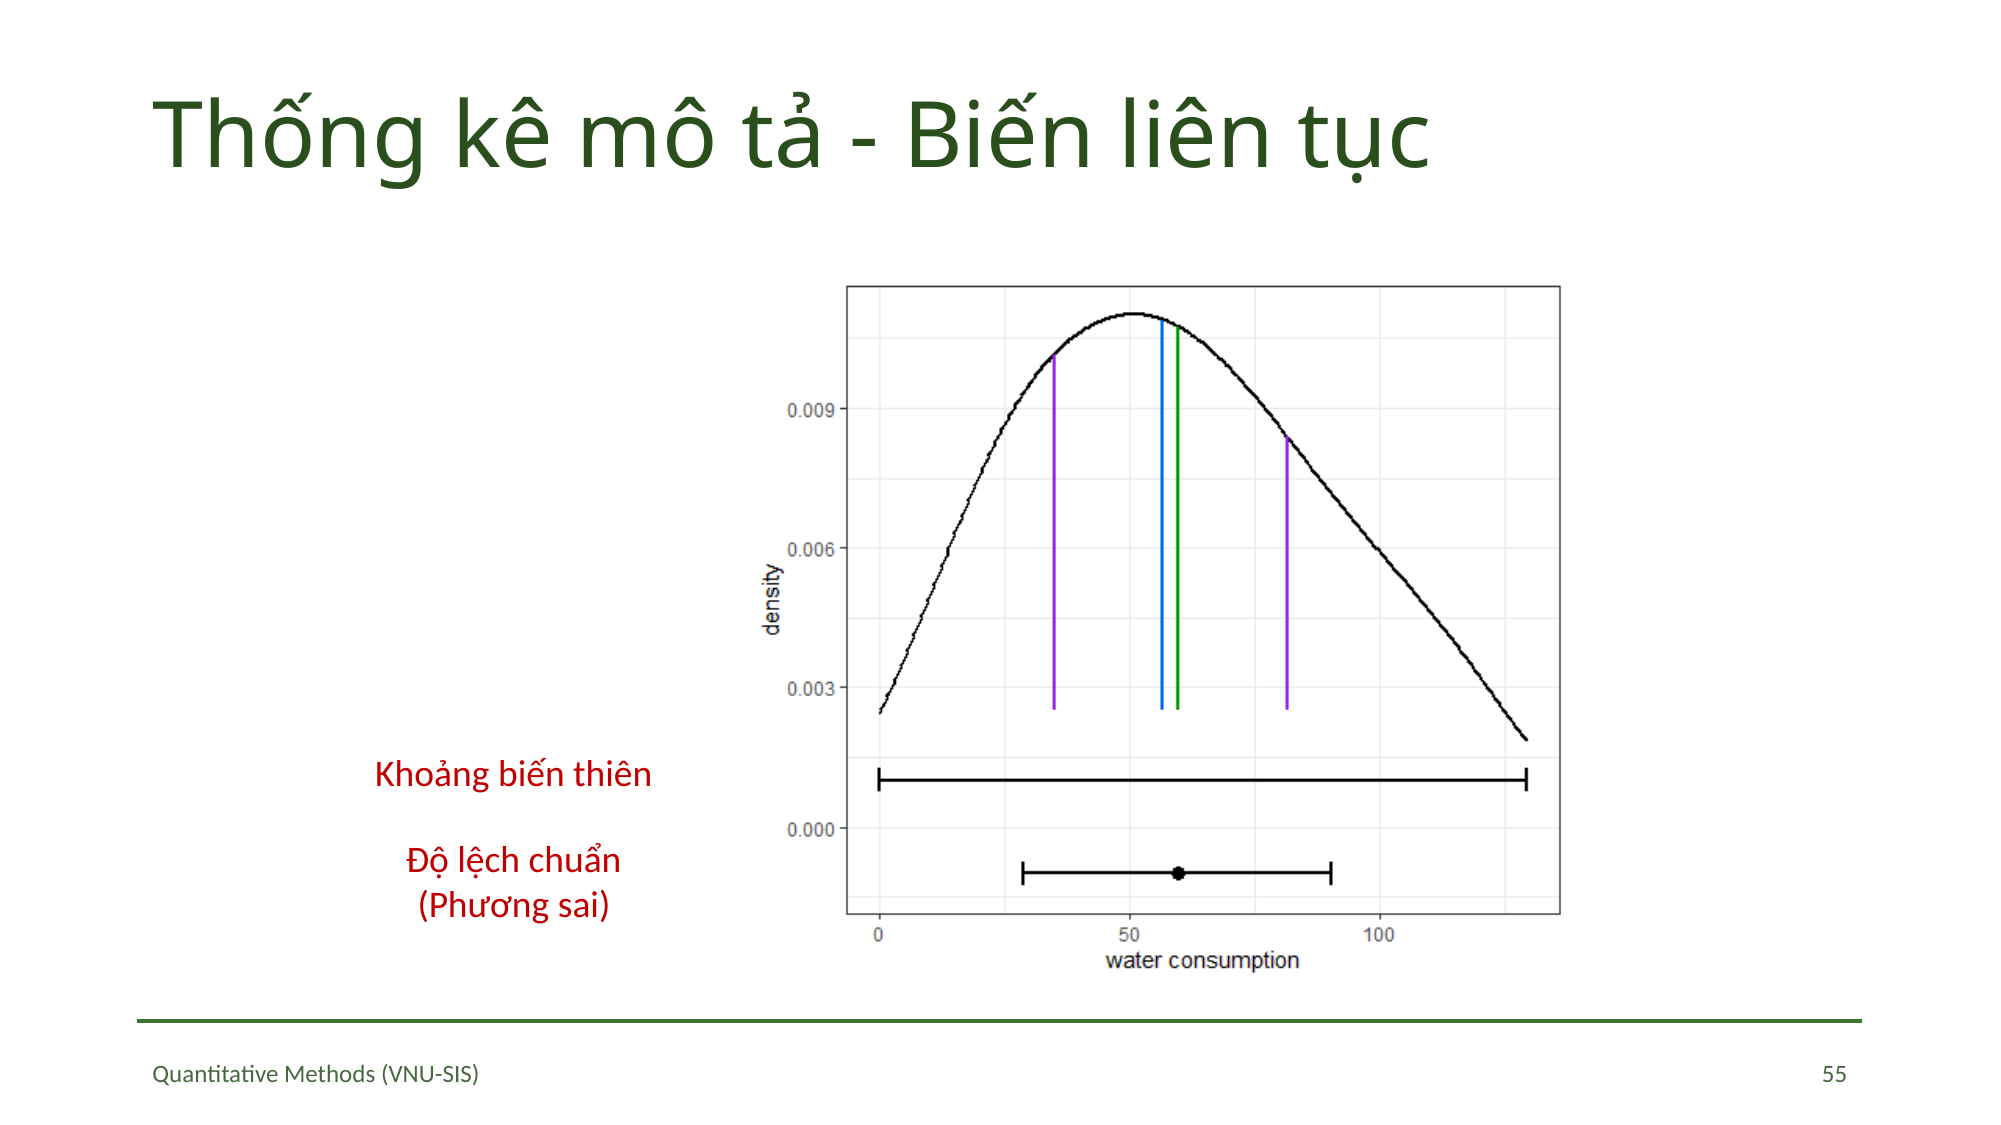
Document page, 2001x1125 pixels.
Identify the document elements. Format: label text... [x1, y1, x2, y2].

text_box Độ lệch chuẩn (Phương sai) [267, 838, 747, 923]
title Thống kê mô tả - Biến liên tục [137, 59, 1863, 216]
picture [747, 275, 1572, 984]
text_box Khoảng biến thiên [267, 741, 747, 803]
slide_number 55 [1412, 1042, 1863, 1103]
footer Quantitative Methods (VNU-SIS) [137, 1042, 514, 1103]
